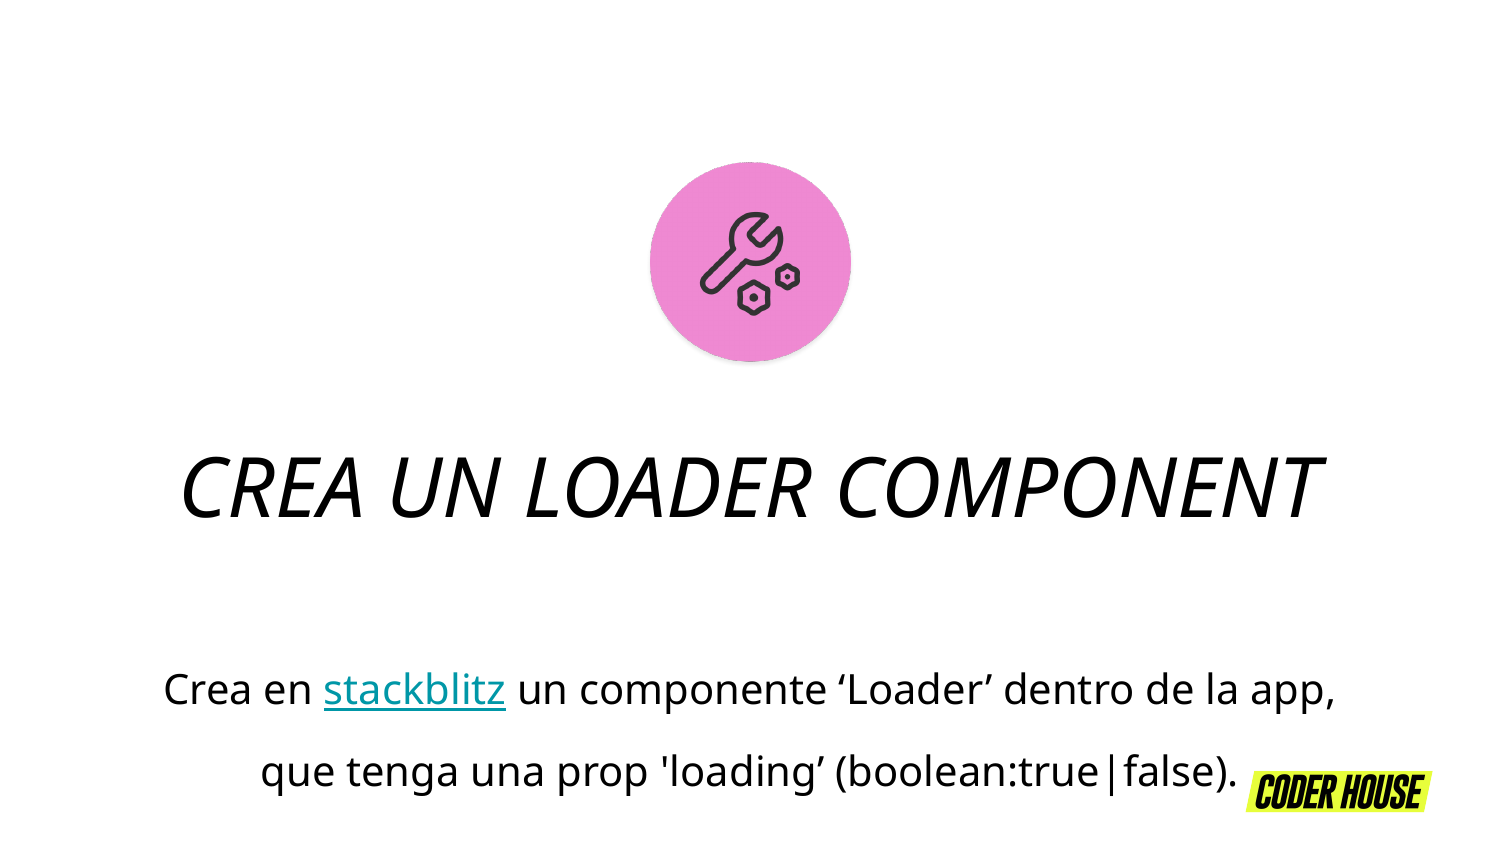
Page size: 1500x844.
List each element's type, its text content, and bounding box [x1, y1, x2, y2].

picture [1241, 764, 1437, 819]
text_box CREA UN LOADER COMPONENT Crea en stackblitz un componente ‘Loader’ dentro de la app, que tenga una prop 'loading’ (boolean:true|false). [132, 419, 1368, 749]
picture [636, 148, 864, 375]
